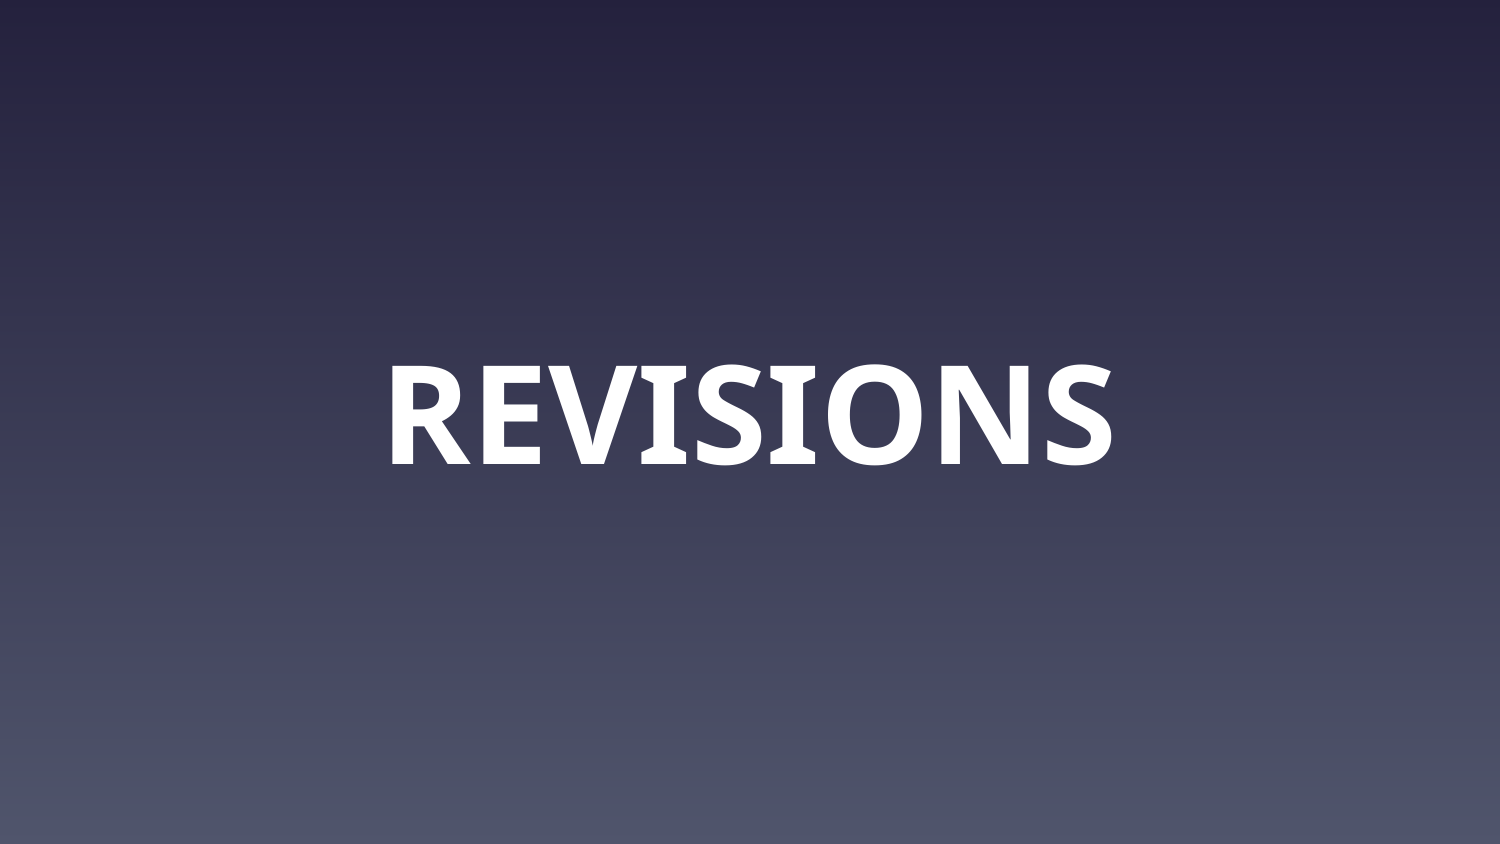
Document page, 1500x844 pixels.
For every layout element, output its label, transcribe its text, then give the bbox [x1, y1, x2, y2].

text_box REVISIONS [365, 319, 1133, 500]
